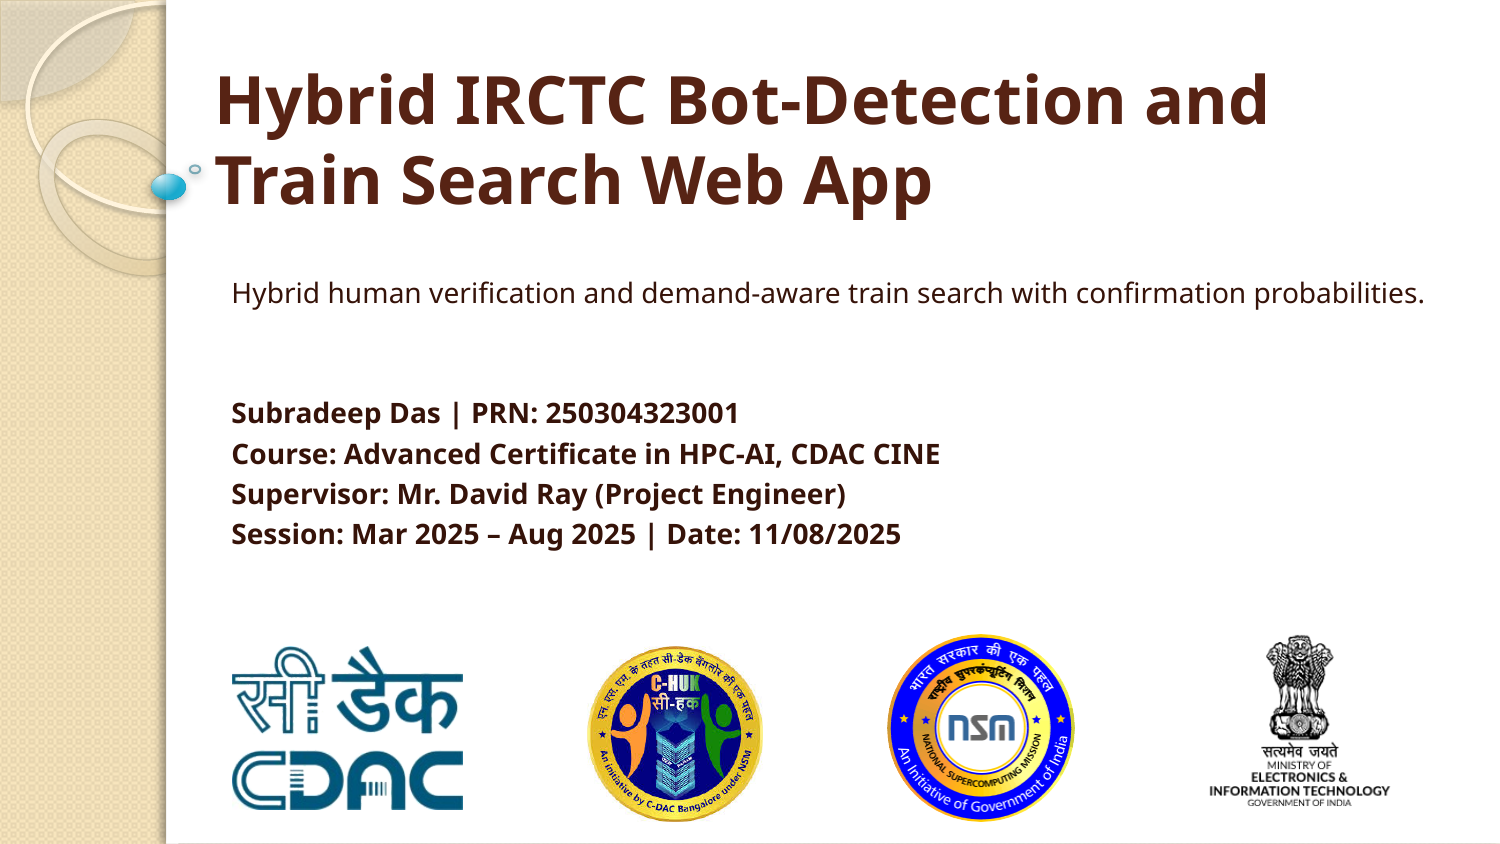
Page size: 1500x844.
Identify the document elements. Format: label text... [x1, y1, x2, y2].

title Hybrid IRCTC Bot-Detection and Train Search Web App [200, 0, 1450, 226]
picture [1199, 621, 1401, 821]
subtitle Hybrid human verification and demand-aware train search with confirmation probabilities. Subradeep Das | PRN: 250304323001 Course: Advanced Certificate in HPC-AI, CDAC CINE Supervisor: Mr. David Ray (Project Engineer) Session: Mar 2025 – Aug 2025 | Date: 11/08/2025 [212, 275, 1453, 572]
picture [587, 646, 763, 823]
picture [231, 646, 463, 810]
picture [887, 634, 1076, 823]
